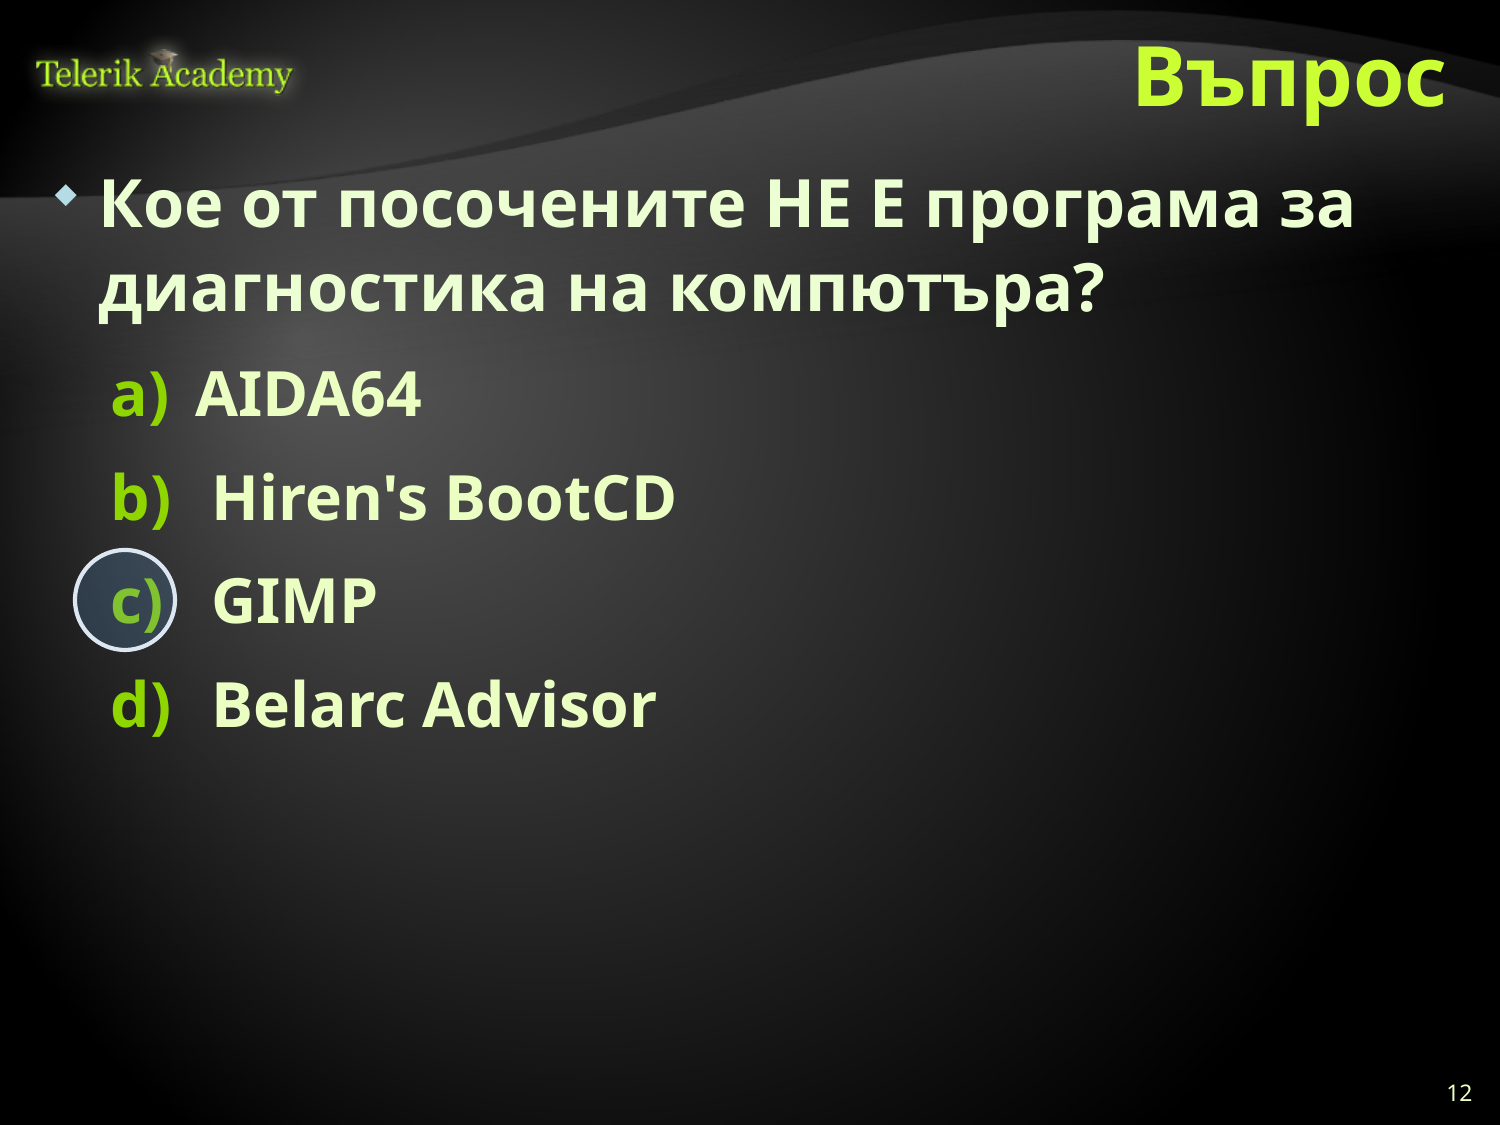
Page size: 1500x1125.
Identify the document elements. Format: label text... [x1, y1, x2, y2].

picture [0, 0, 1500, 1125]
slide_number 12 [1412, 1074, 1488, 1113]
text_box [72, 547, 178, 653]
title Въпрос [300, 12, 1463, 149]
list Кое от посочените НЕ Е програма за диагностика на компютъра? AIDA64 Hiren's BootCD GIMP Belarc Advisor [37, 149, 1463, 1075]
